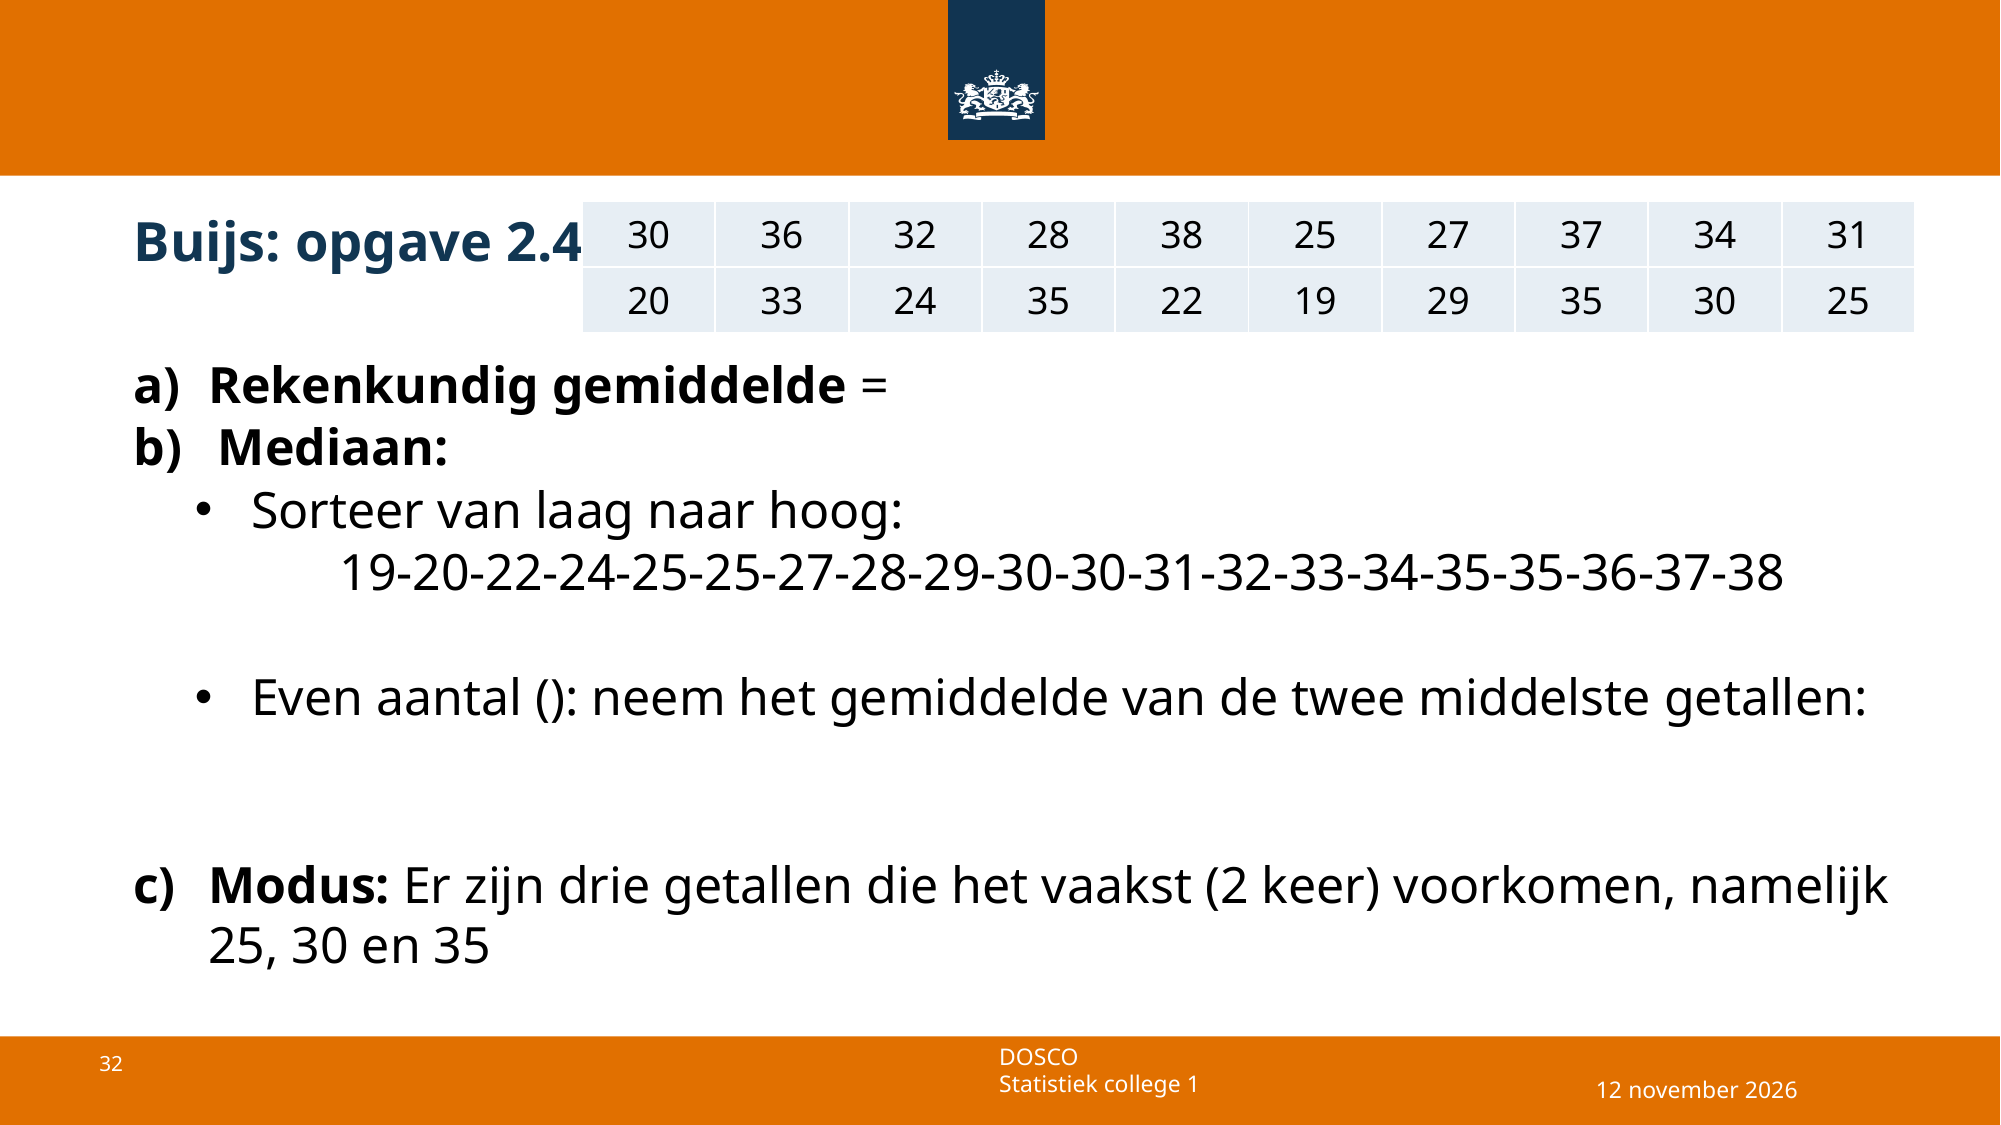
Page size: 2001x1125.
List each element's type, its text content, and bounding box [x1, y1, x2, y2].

table_cell 30 [1649, 268, 1781, 332]
picture [948, 0, 1045, 140]
table_header 31 [1783, 202, 1914, 266]
table_cell 22 [1116, 268, 1248, 332]
title Buijs: opgave 2.4 [133, 207, 581, 273]
table_cell 19 [1249, 268, 1381, 332]
table_cell 29 [1383, 268, 1514, 332]
table_header 34 [1649, 202, 1781, 266]
table_cell 35 [983, 268, 1114, 332]
table_header 25 [1249, 202, 1381, 266]
table_cell 24 [850, 268, 981, 332]
table_header 36 [716, 202, 848, 266]
table_header 30 [583, 202, 714, 266]
table_header 37 [1516, 202, 1647, 266]
table_header 28 [983, 202, 1114, 266]
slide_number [1580, 1061, 1946, 1122]
table_header 27 [1383, 202, 1514, 266]
table_cell 33 [716, 268, 848, 332]
table_cell 25 [1783, 268, 1914, 332]
table_header 32 [850, 202, 981, 266]
table_cell 20 [583, 268, 714, 332]
table_header 38 [1116, 202, 1248, 266]
table_cell 35 [1516, 268, 1647, 332]
